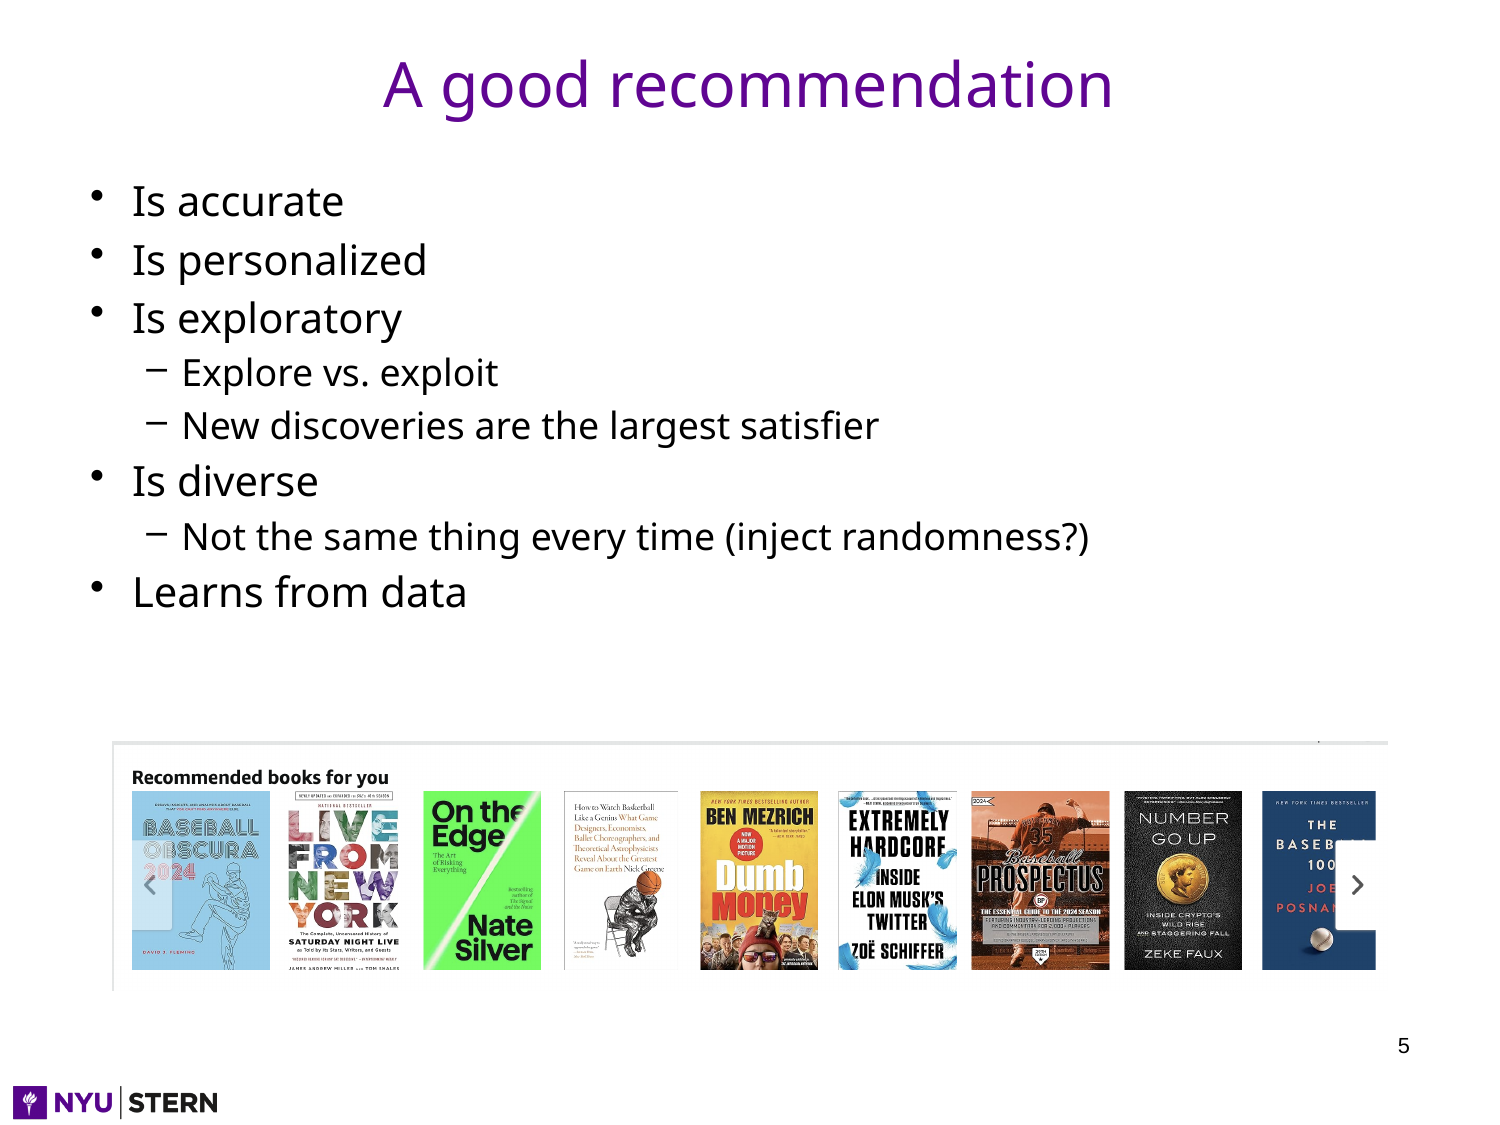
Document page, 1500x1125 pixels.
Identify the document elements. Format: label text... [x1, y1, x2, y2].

picture [112, 741, 1388, 992]
slide_number 5 [1074, 1024, 1426, 1103]
picture [0, 1038, 230, 1125]
title A good recommendation [75, 22, 1425, 142]
list Is accurate Is personalized Is exploratory Explore vs. exploit New discoveries are the largest satisfier Is diverse Not the same thing every time (inject randomness?) Learns from data [75, 167, 1425, 958]
